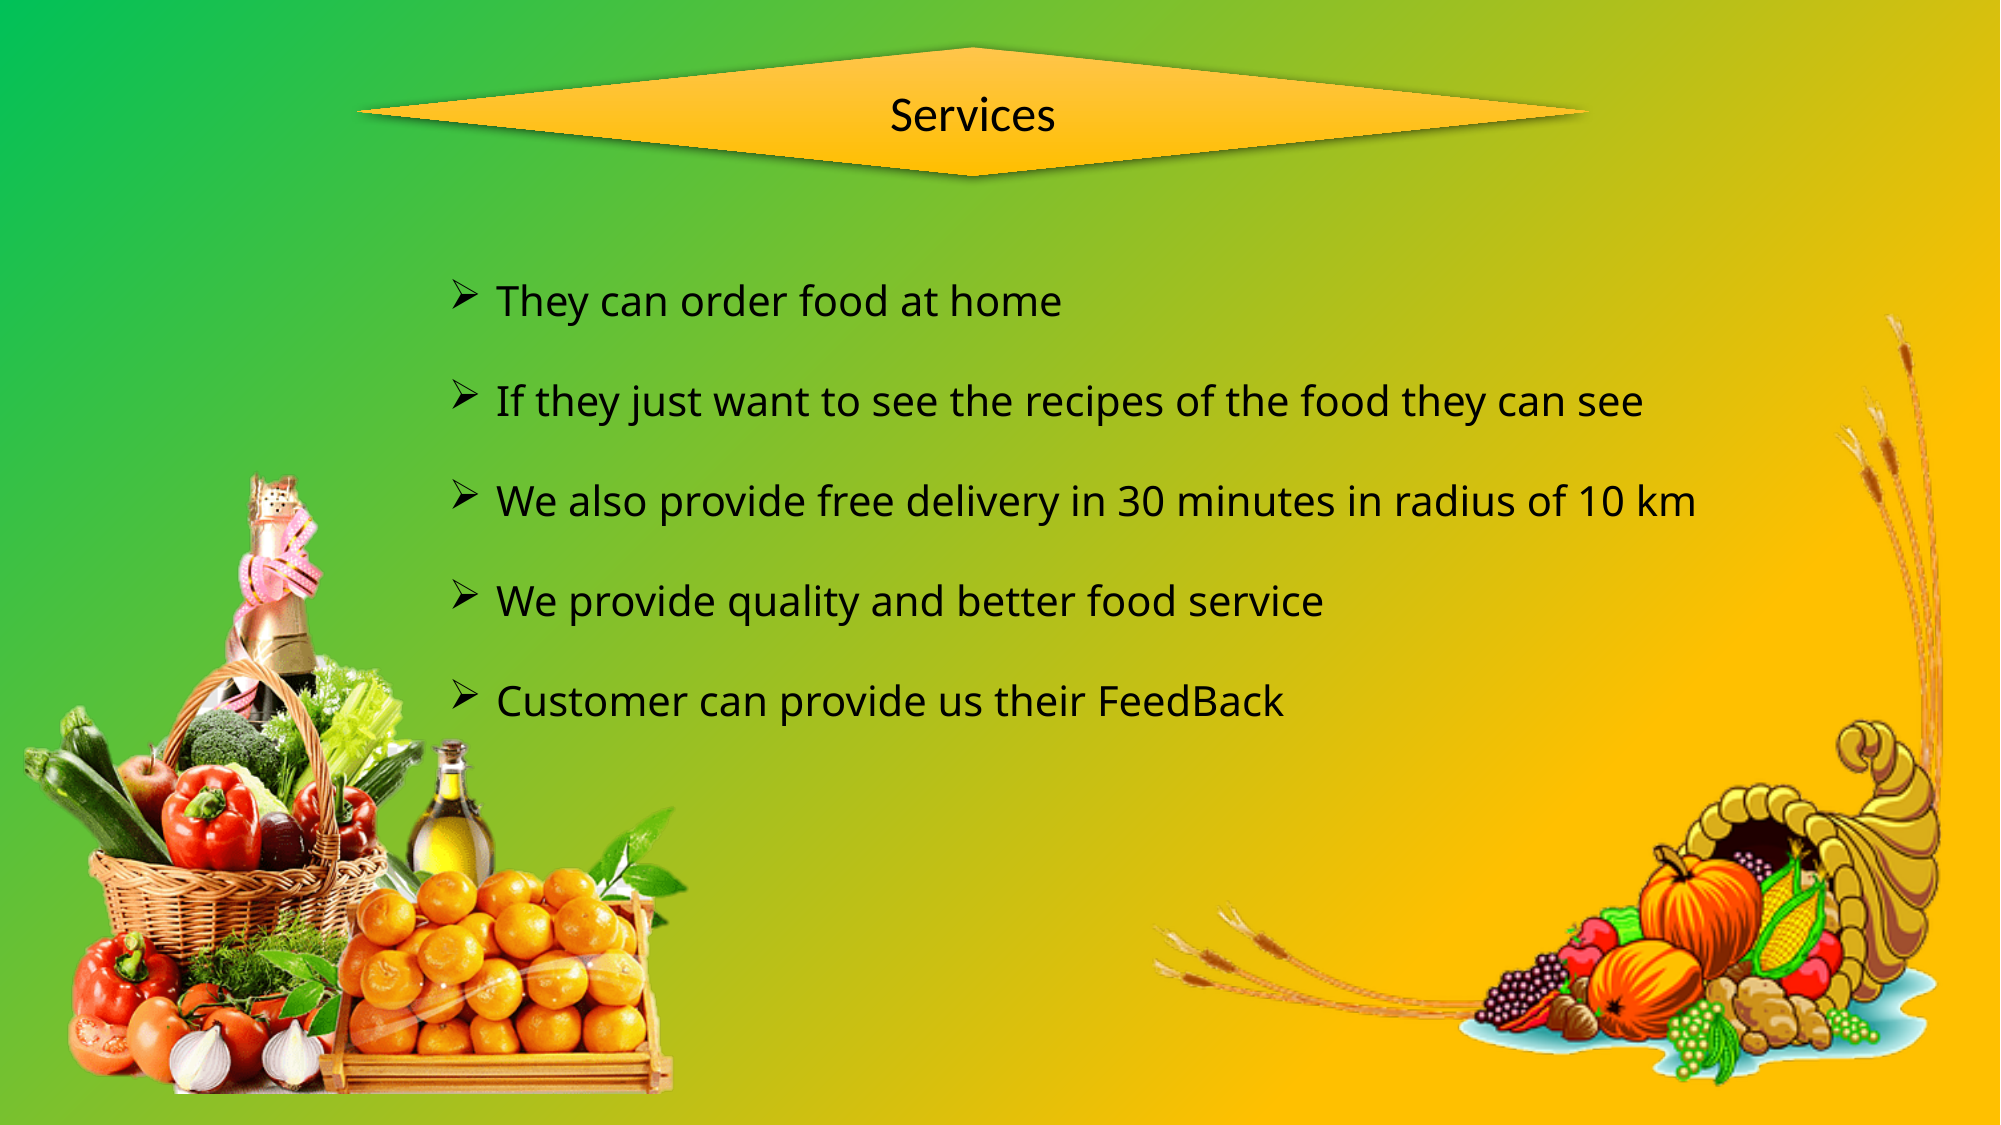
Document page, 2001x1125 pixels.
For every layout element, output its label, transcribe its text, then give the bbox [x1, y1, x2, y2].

text_box They can order food at home If they just want to see the recipes of the food they can see We also provide free delivery in 30 minutes in radius of 10 km We provide quality and better food service Customer can provide us their FeedBack [434, 267, 1713, 429]
picture [0, 306, 2000, 1094]
text_box Services [357, 47, 1589, 176]
